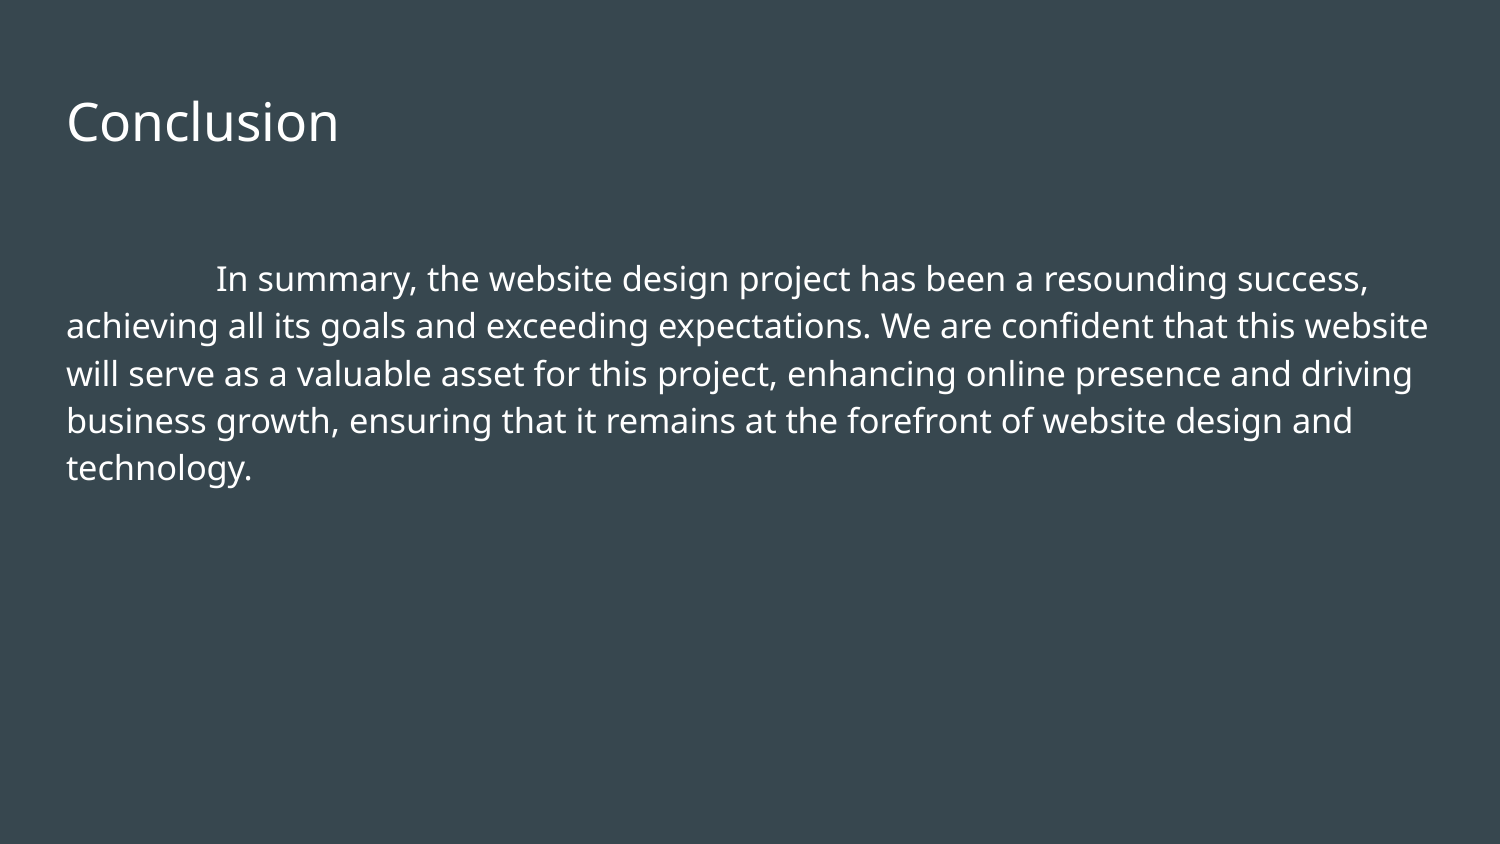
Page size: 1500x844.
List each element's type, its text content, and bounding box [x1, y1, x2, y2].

title Conclusion [51, 72, 1449, 167]
list In summary, the website design project has been a resounding success, achieving all its goals and exceeding expectations. We are confident that this website will serve as a valuable asset for this project, enhancing online presence and driving business growth, ensuring that it remains at the forefront of website design and technology. [51, 189, 1449, 750]
